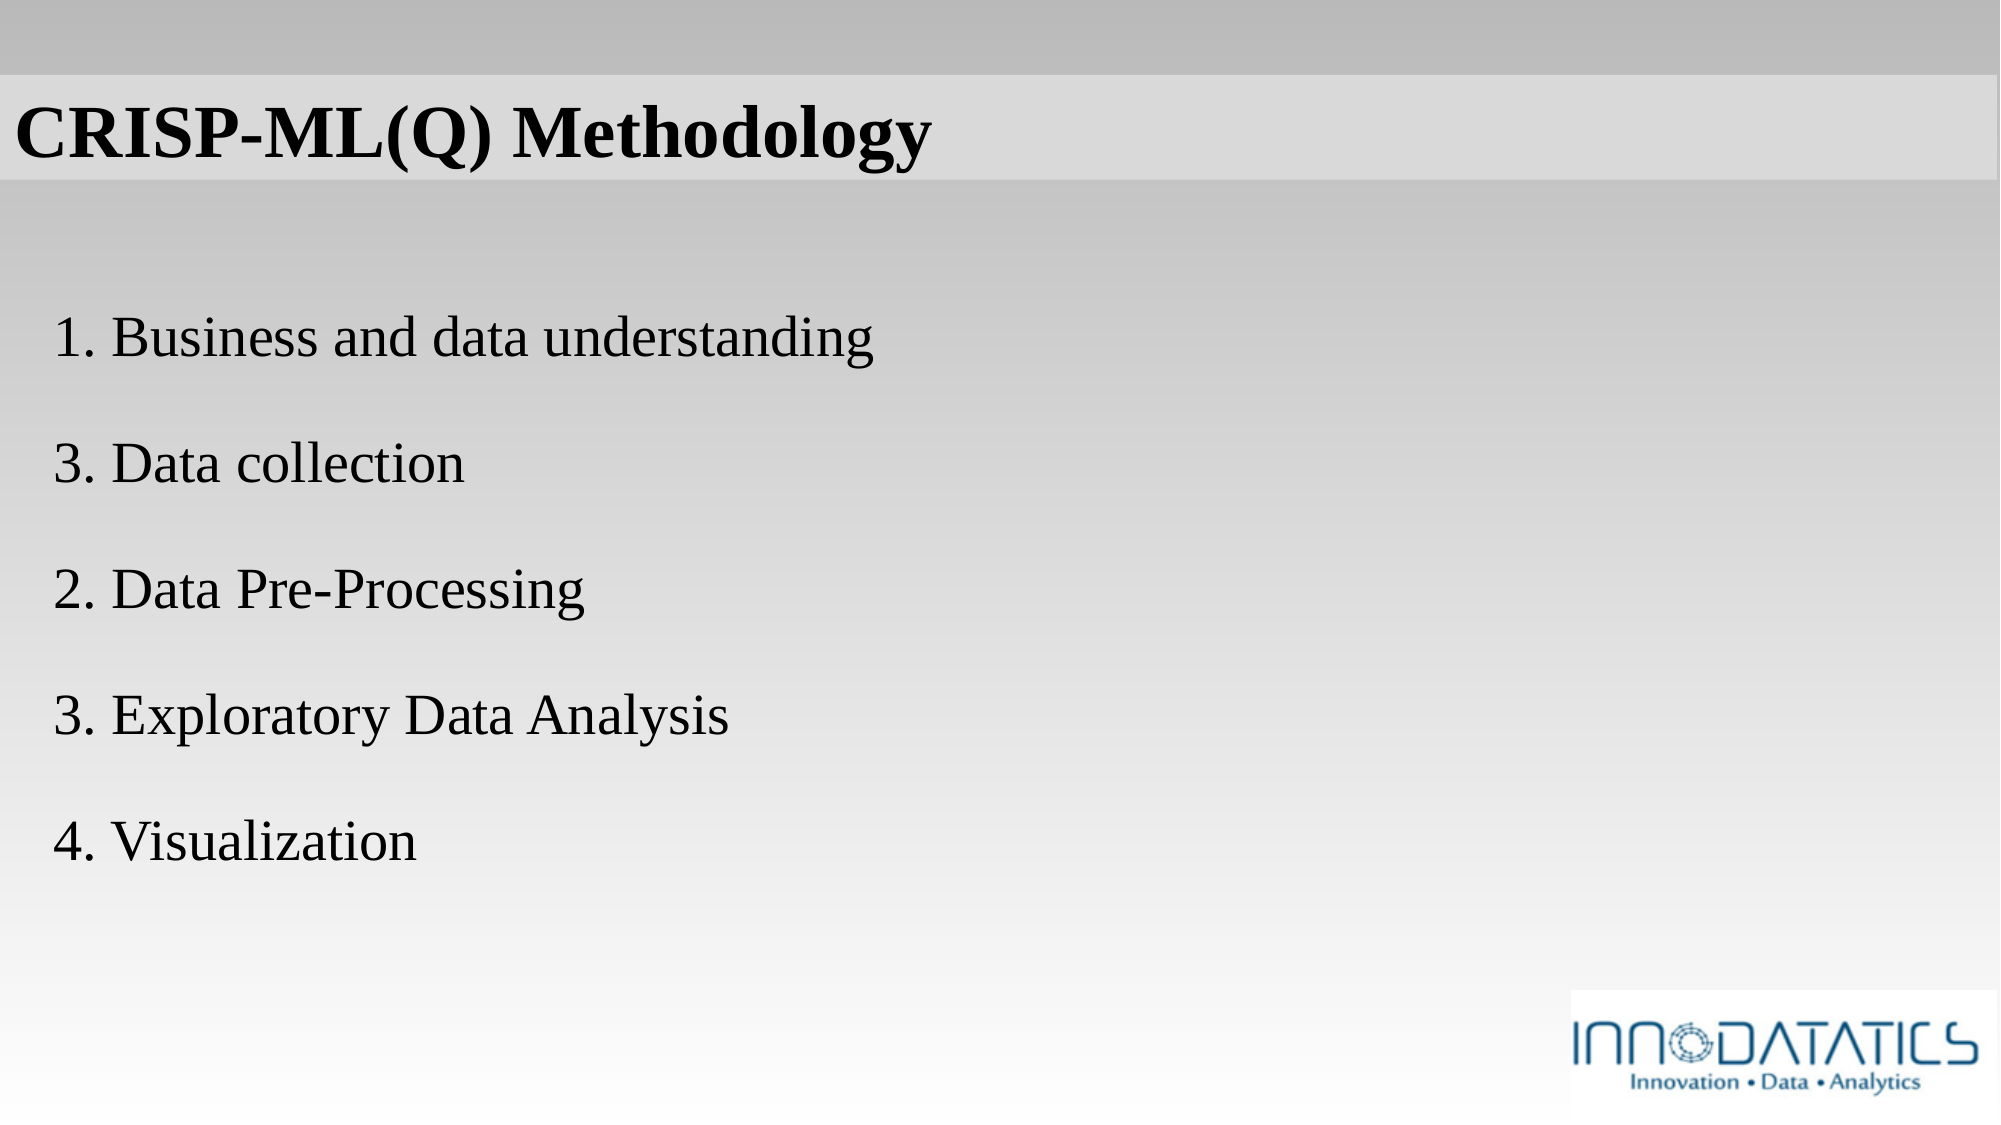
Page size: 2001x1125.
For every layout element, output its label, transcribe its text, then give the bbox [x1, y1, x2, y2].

picture [1571, 990, 1998, 1124]
text_box CRISP-ML(Q) Methodology [0, 74, 1997, 180]
title 1. Business and data understanding 3. Data collection 2. Data Pre-Processing 3. Exploratory Data Analysis 4. Visualization [38, 219, 1751, 953]
